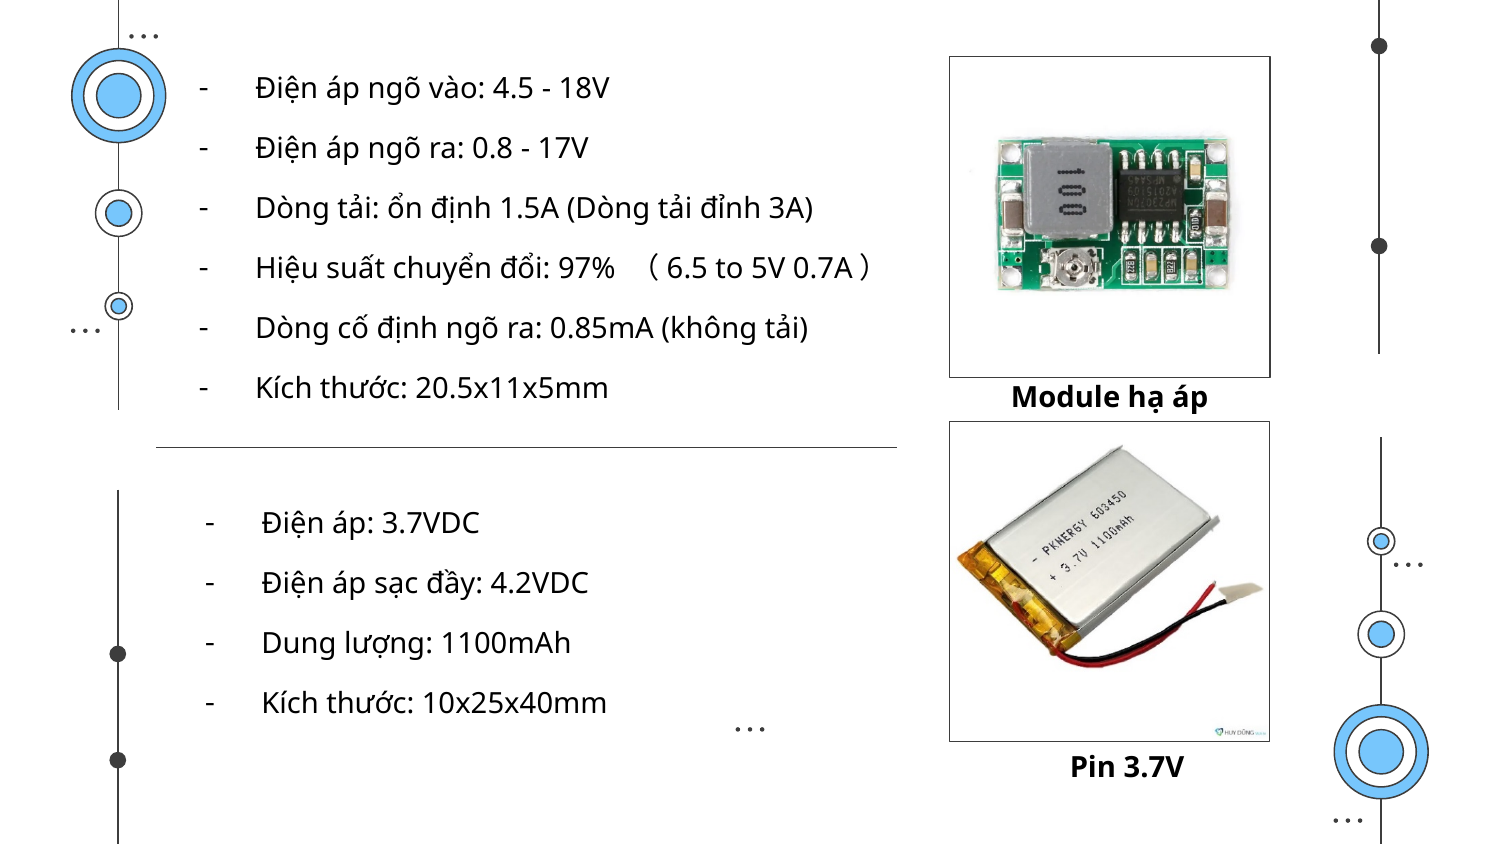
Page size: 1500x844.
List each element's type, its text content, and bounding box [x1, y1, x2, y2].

text_box Điện áp: 3.7VDC Điện áp sạc đầy: 4.2VDC Dung lượng: 1100mAh Kích thước: 10x25x40mm [190, 496, 941, 727]
text_box Pin 3.7V [1039, 750, 1215, 791]
picture [950, 421, 1270, 741]
picture [949, 57, 1270, 378]
text_box Điện áp ngõ vào: 4.5 - 18V Điện áp ngõ ra: 0.8 - 17V Dòng tải: ổn định 1.5A (Dòng tải đỉnh 3A) Hiệu suất chuyển đổi: 97% （6.5 to 5V 0.7A） Dòng cố định ngõ ra: 0.85mA (không tải) Kích thước: 20.5x11x5mm [183, 61, 934, 412]
text_box Module hạ áp [979, 385, 1240, 420]
